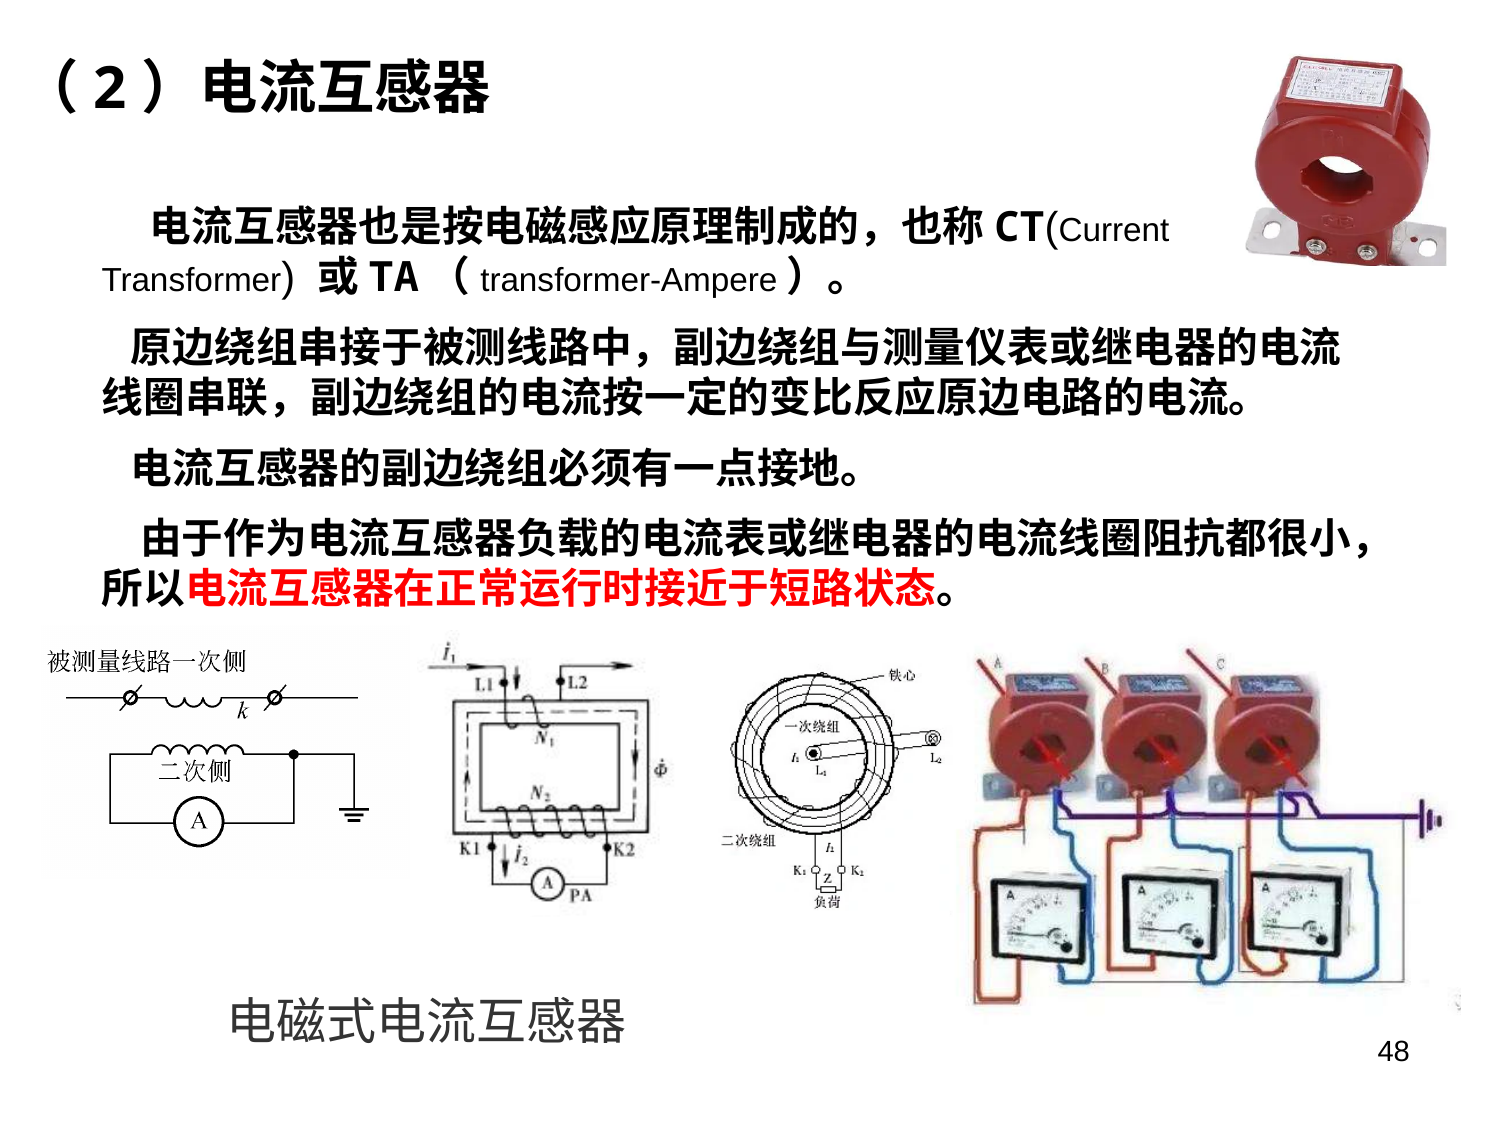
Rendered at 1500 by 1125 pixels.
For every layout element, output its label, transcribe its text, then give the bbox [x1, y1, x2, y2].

text_box 电流互感器也是按电磁感应原理制成的，也称CT(Current Transformer) 或TA（transformer-Ampere）。 原边绕组串接于被测线路中，副边绕组与测量仪表或继电器的电流线圈串联，副边绕组的电流按一定的变比反应原边电路的电流。 电流互感器的副边绕组必须有一点接地。 由于作为电流互感器负载的电流表或继电器的电流线圈阻抗都很小，所以电流互感器在正常运行时接近于短路状态。 [86, 192, 1369, 620]
slide_number 48 [1074, 1044, 1426, 1103]
picture [40, 625, 410, 880]
picture [416, 630, 676, 917]
text_box 电磁式电流互感器 [211, 982, 642, 1057]
picture [703, 625, 1462, 1036]
text_box （2）电流互感器 [5, 42, 644, 128]
picture [1244, 42, 1447, 267]
